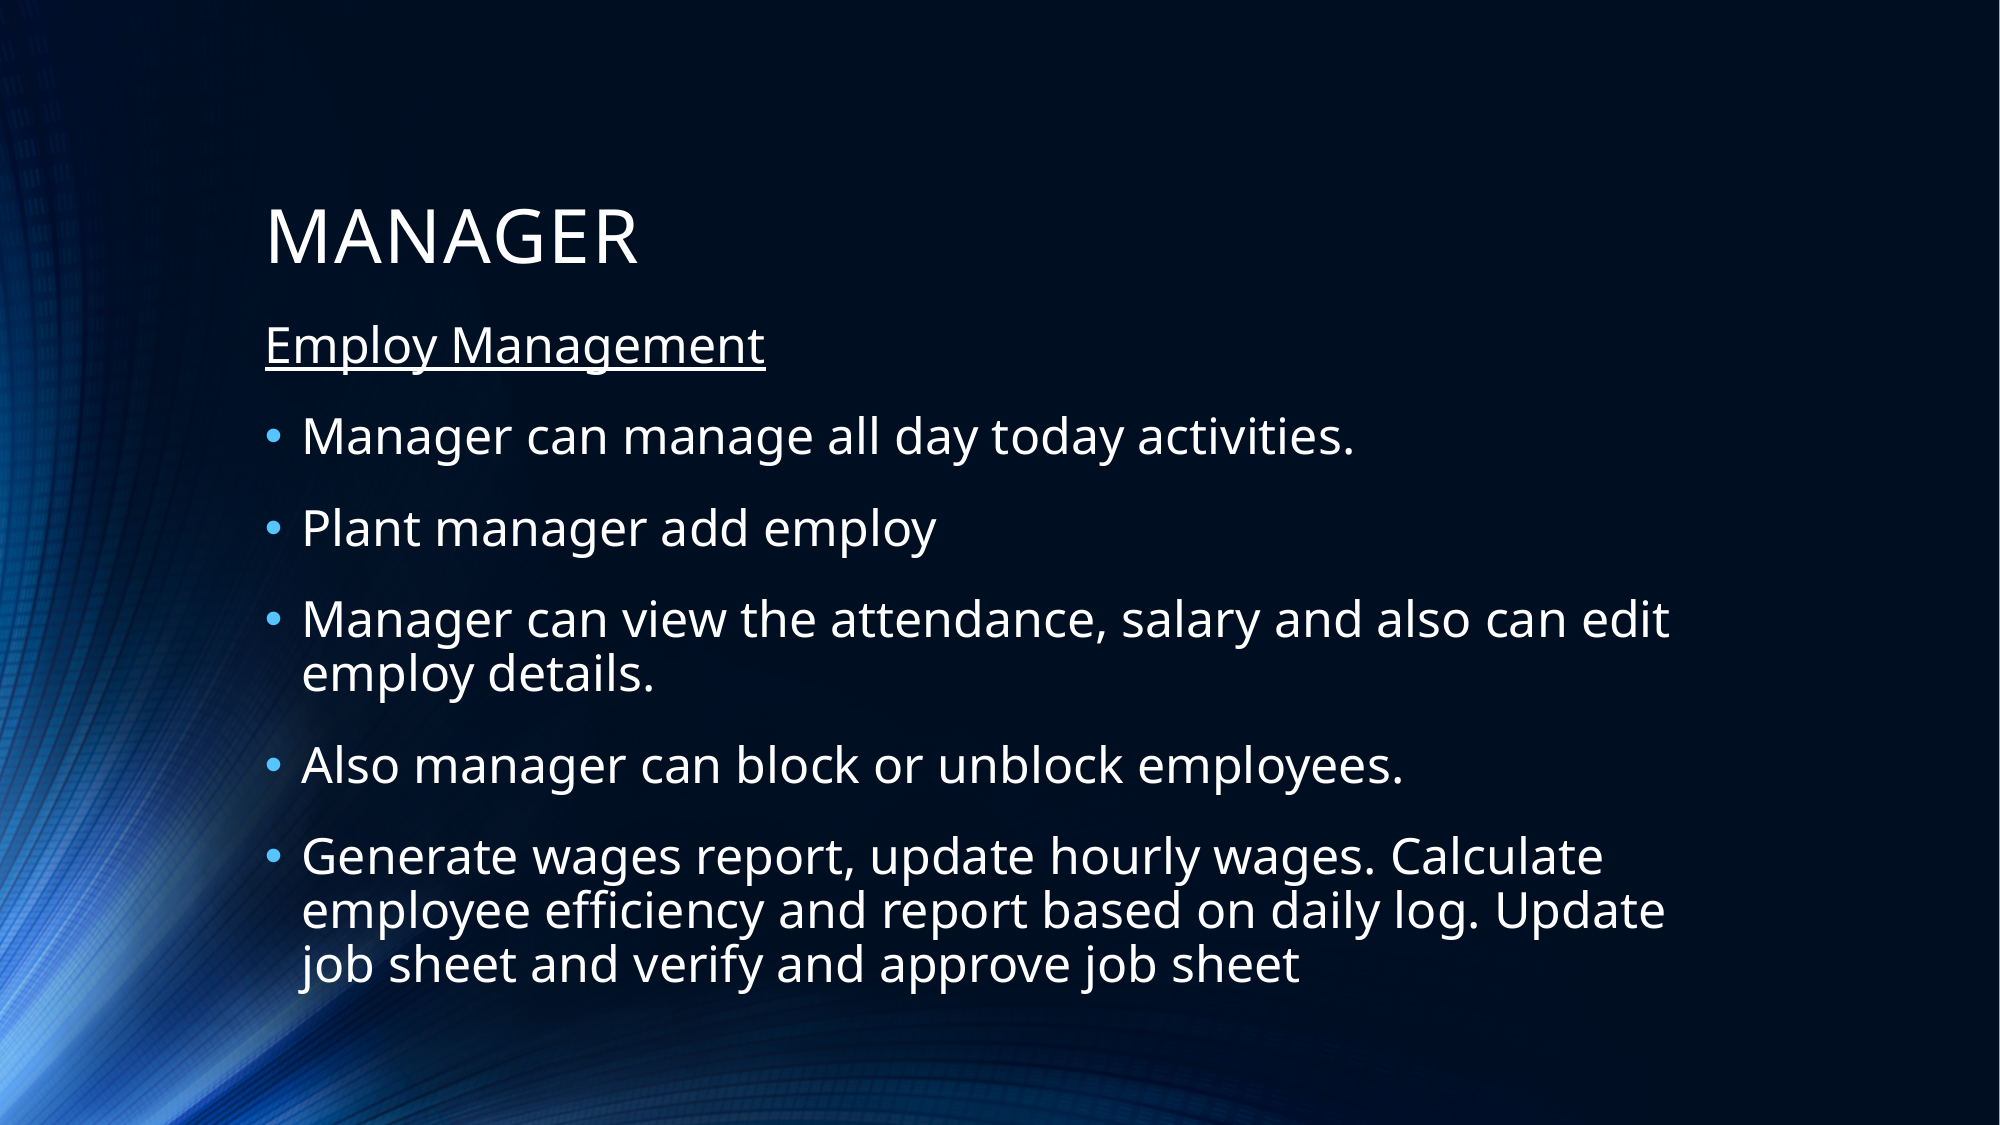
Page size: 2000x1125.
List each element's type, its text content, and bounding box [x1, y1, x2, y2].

list Employ Management Manager can manage all day today activities. Plant manager add employ Manager can view the attendance, salary and also can edit employ details. Also manager can block or unblock employees. Generate wages report, update hourly wages. Calculate employee efficiency and report based on daily log. Update job sheet and verify and approve job sheet [249, 312, 1749, 1088]
title MANAGER [249, 62, 1750, 288]
picture [0, 0, 2000, 1125]
